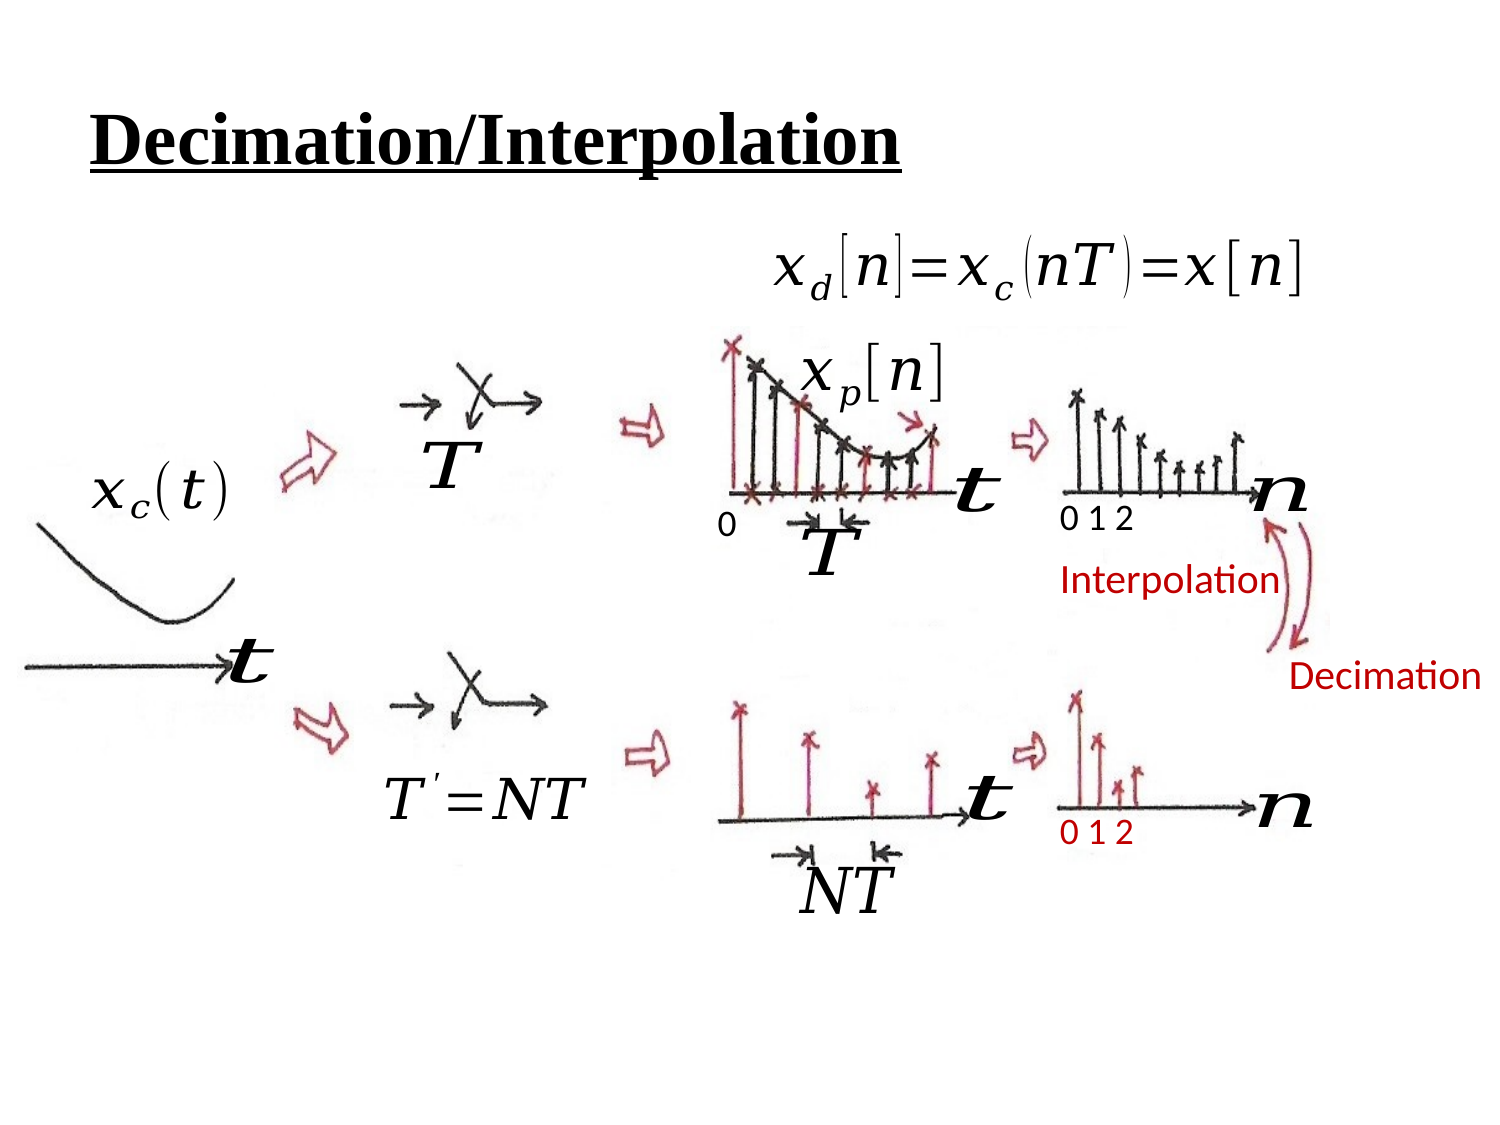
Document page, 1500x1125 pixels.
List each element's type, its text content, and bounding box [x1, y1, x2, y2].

picture [17, 325, 1330, 881]
text_box Decimation/Interpolation [0, 37, 1500, 187]
text_box Decimation [1335, 640, 1499, 706]
